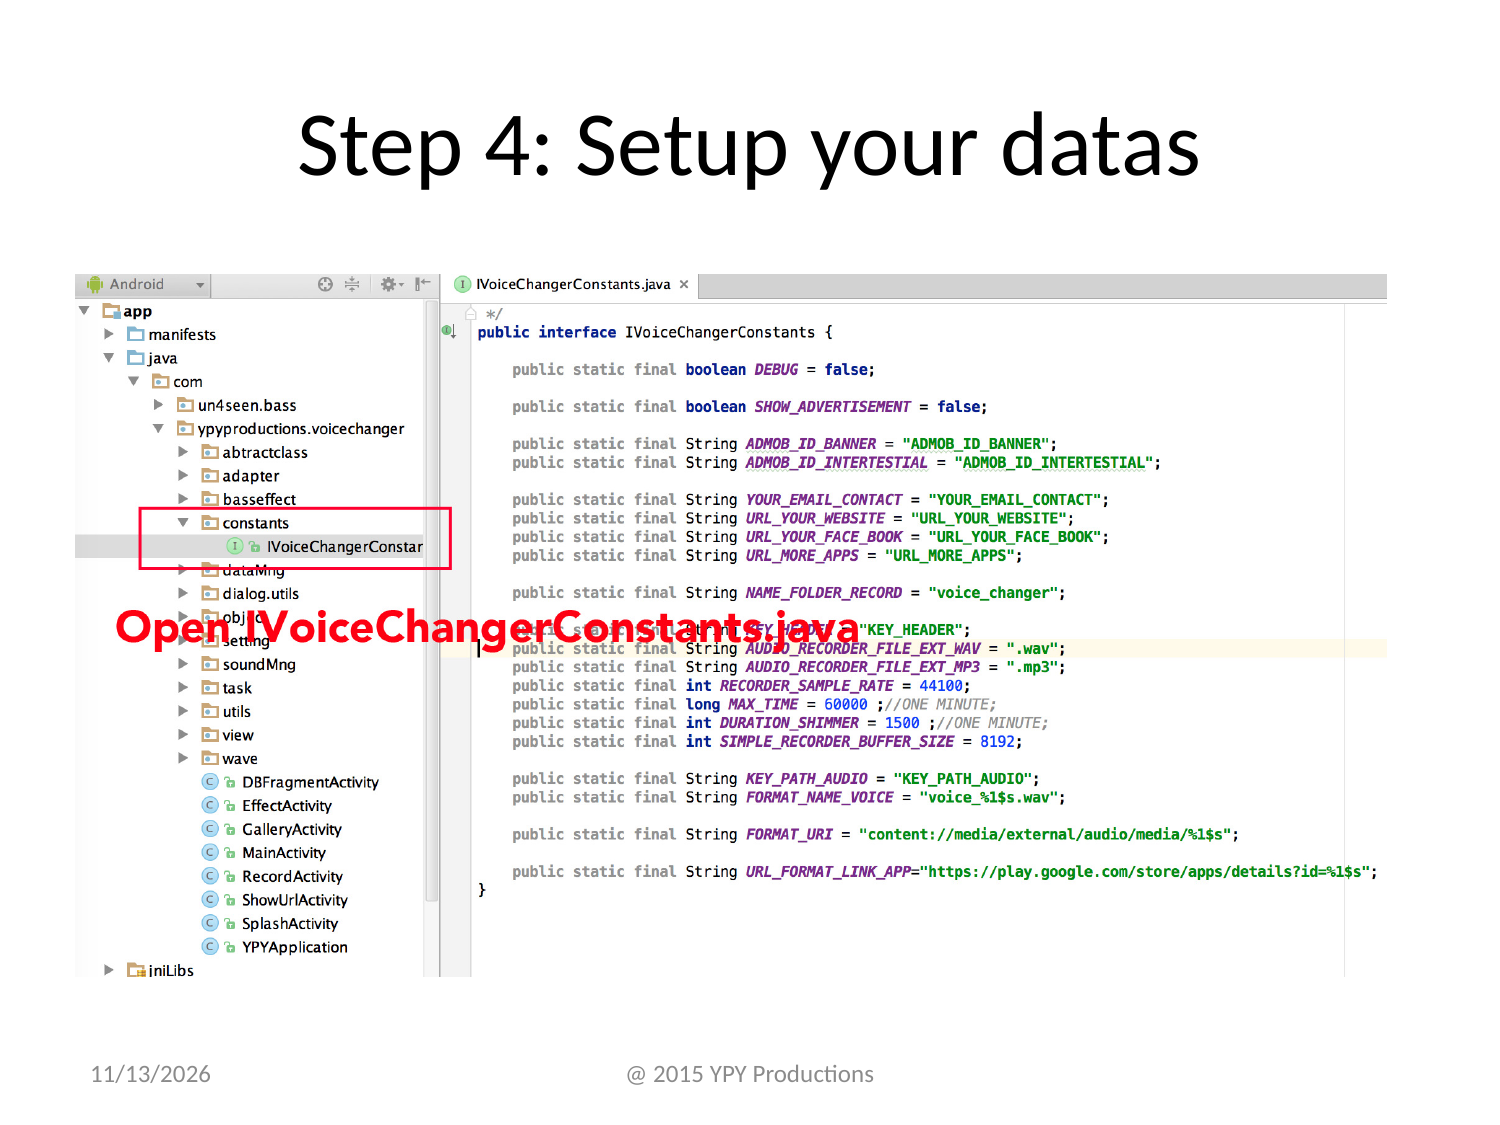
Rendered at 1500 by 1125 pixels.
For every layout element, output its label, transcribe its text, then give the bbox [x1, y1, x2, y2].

footer @ 2015 YPY Productions [512, 1042, 988, 1103]
picture [74, 274, 1387, 977]
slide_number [75, 1042, 425, 1103]
title Step 4: Setup your datas [75, 45, 1425, 233]
